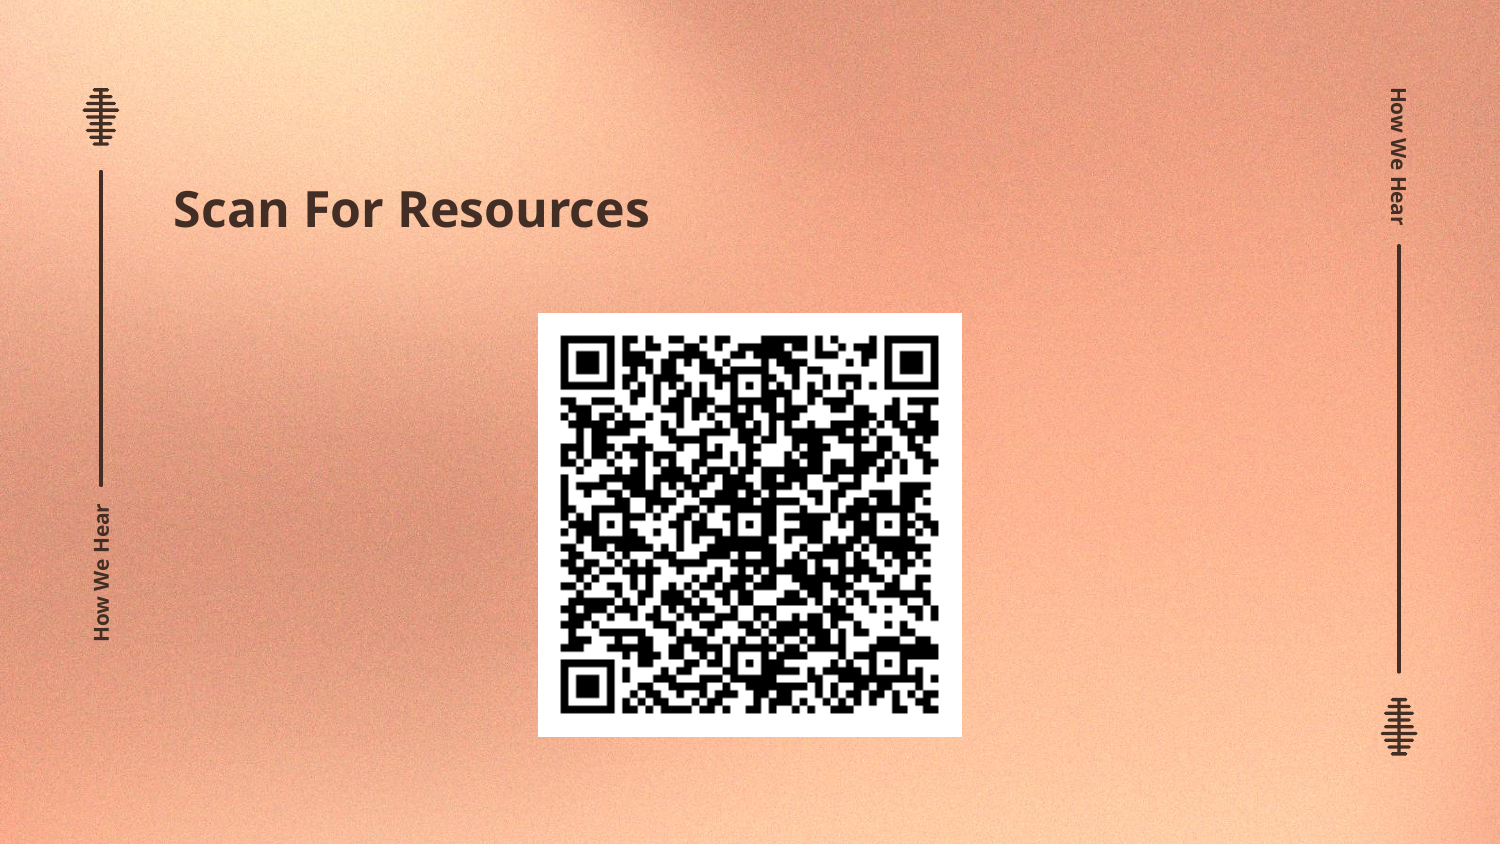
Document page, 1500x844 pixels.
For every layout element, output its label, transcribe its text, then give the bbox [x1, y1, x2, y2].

subtitle How We Hear [77, 467, 123, 658]
subtitle How We Hear [1376, 71, 1422, 252]
picture [0, 0, 1500, 844]
text_box Scan For Resources [158, 161, 1377, 260]
